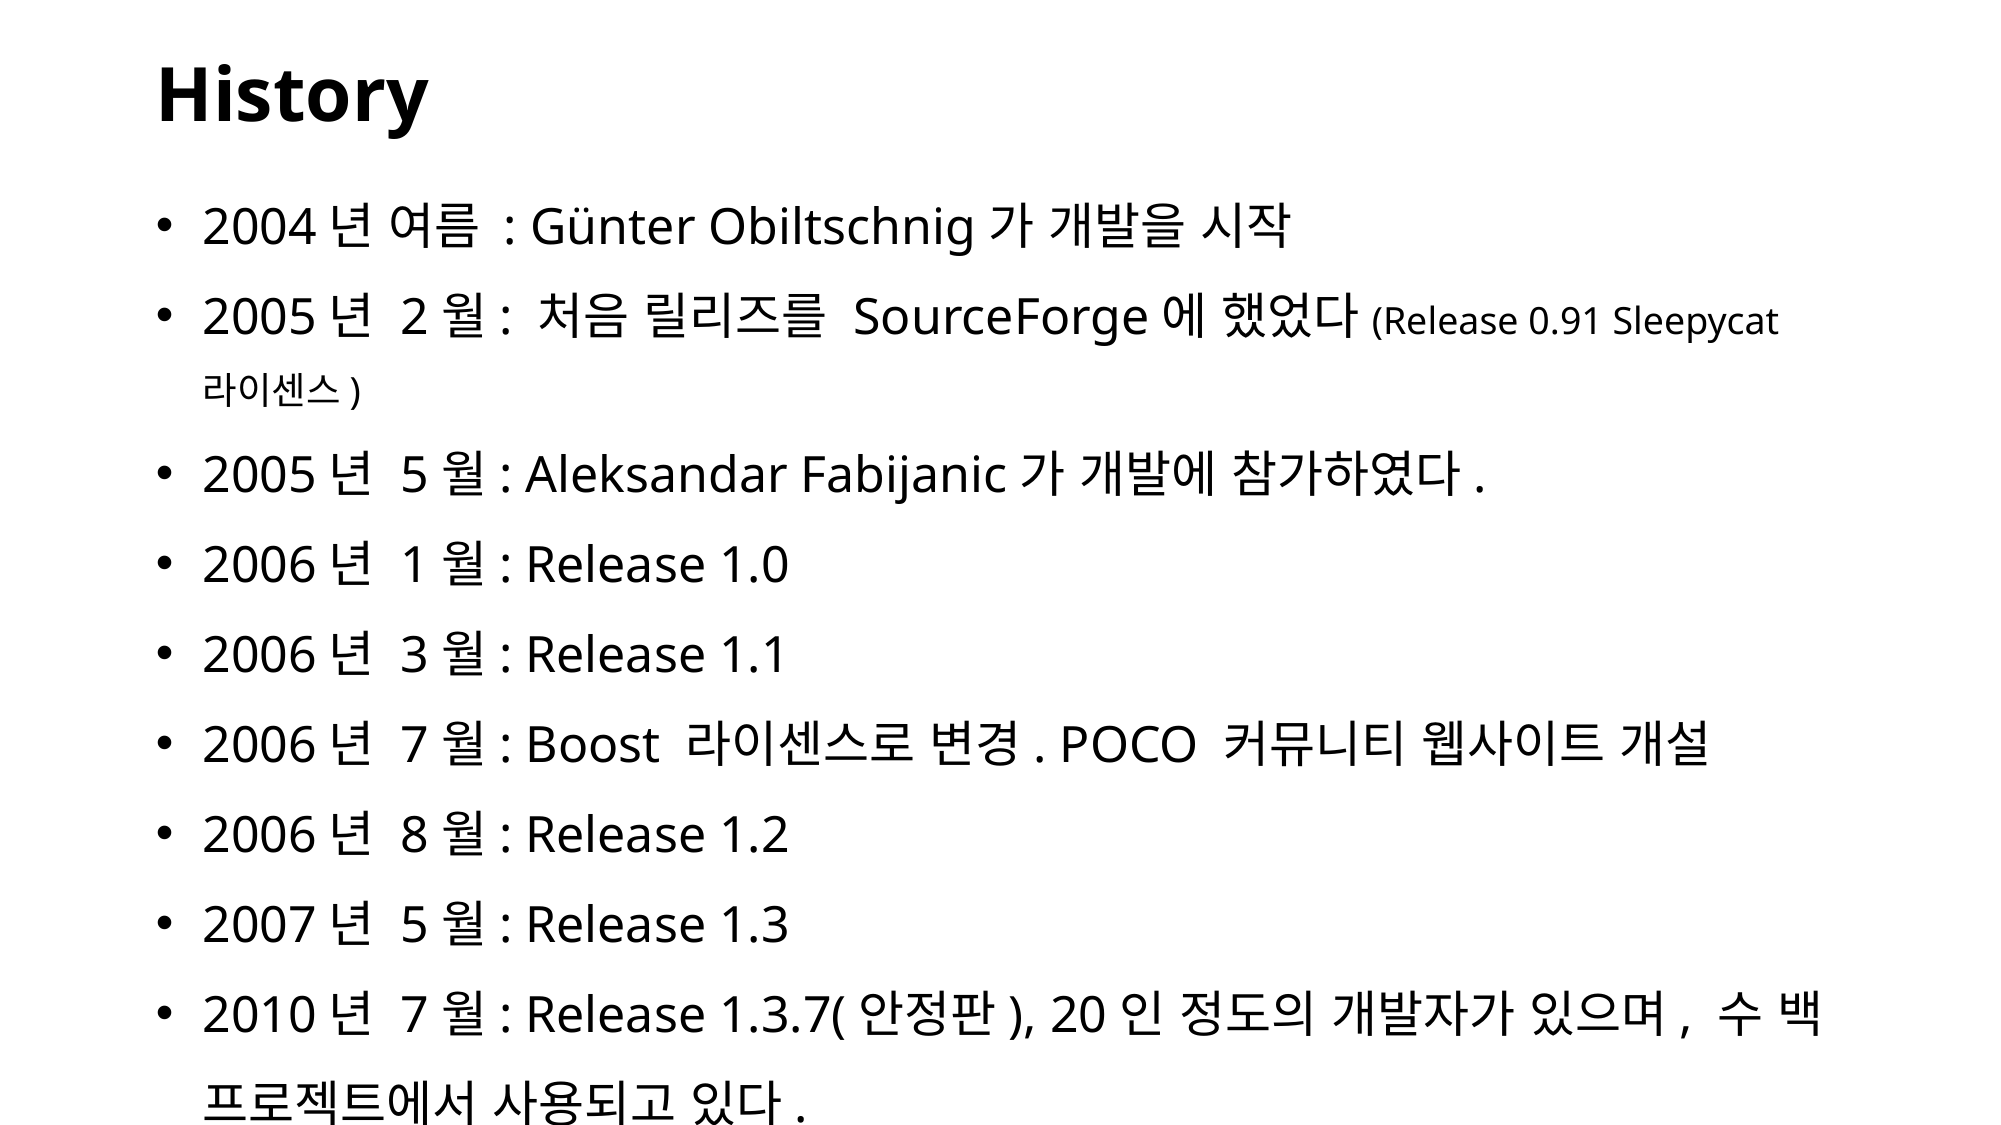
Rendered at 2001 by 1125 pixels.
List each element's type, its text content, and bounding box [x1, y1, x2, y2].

text_box History [140, 39, 1134, 144]
text_box 2004년 여름 : Günter Obiltschnig가 개발을 시작 2005년 2월: 처음 릴리즈를 SourceForge에 했었다(Release 0.91 Sleepycat 라이센스) 2005년 5월: Aleksandar Fabijanic가 개발에 참가하였다. 2006년 1월: Release 1.0 2006년 3월: Release 1.1 2006년 7월: Boost 라이센스로 변경. POCO 커뮤니티 웹사이트 개설 2006년 8월: Release 1.2 2007년 5월: Release 1.3 2010년 7월: Release 1.3.7(안정판), 20인 정도의 개발자가 있으며, 수 백 프로젝트에서 사용되고 있다. [141, 157, 1919, 1125]
